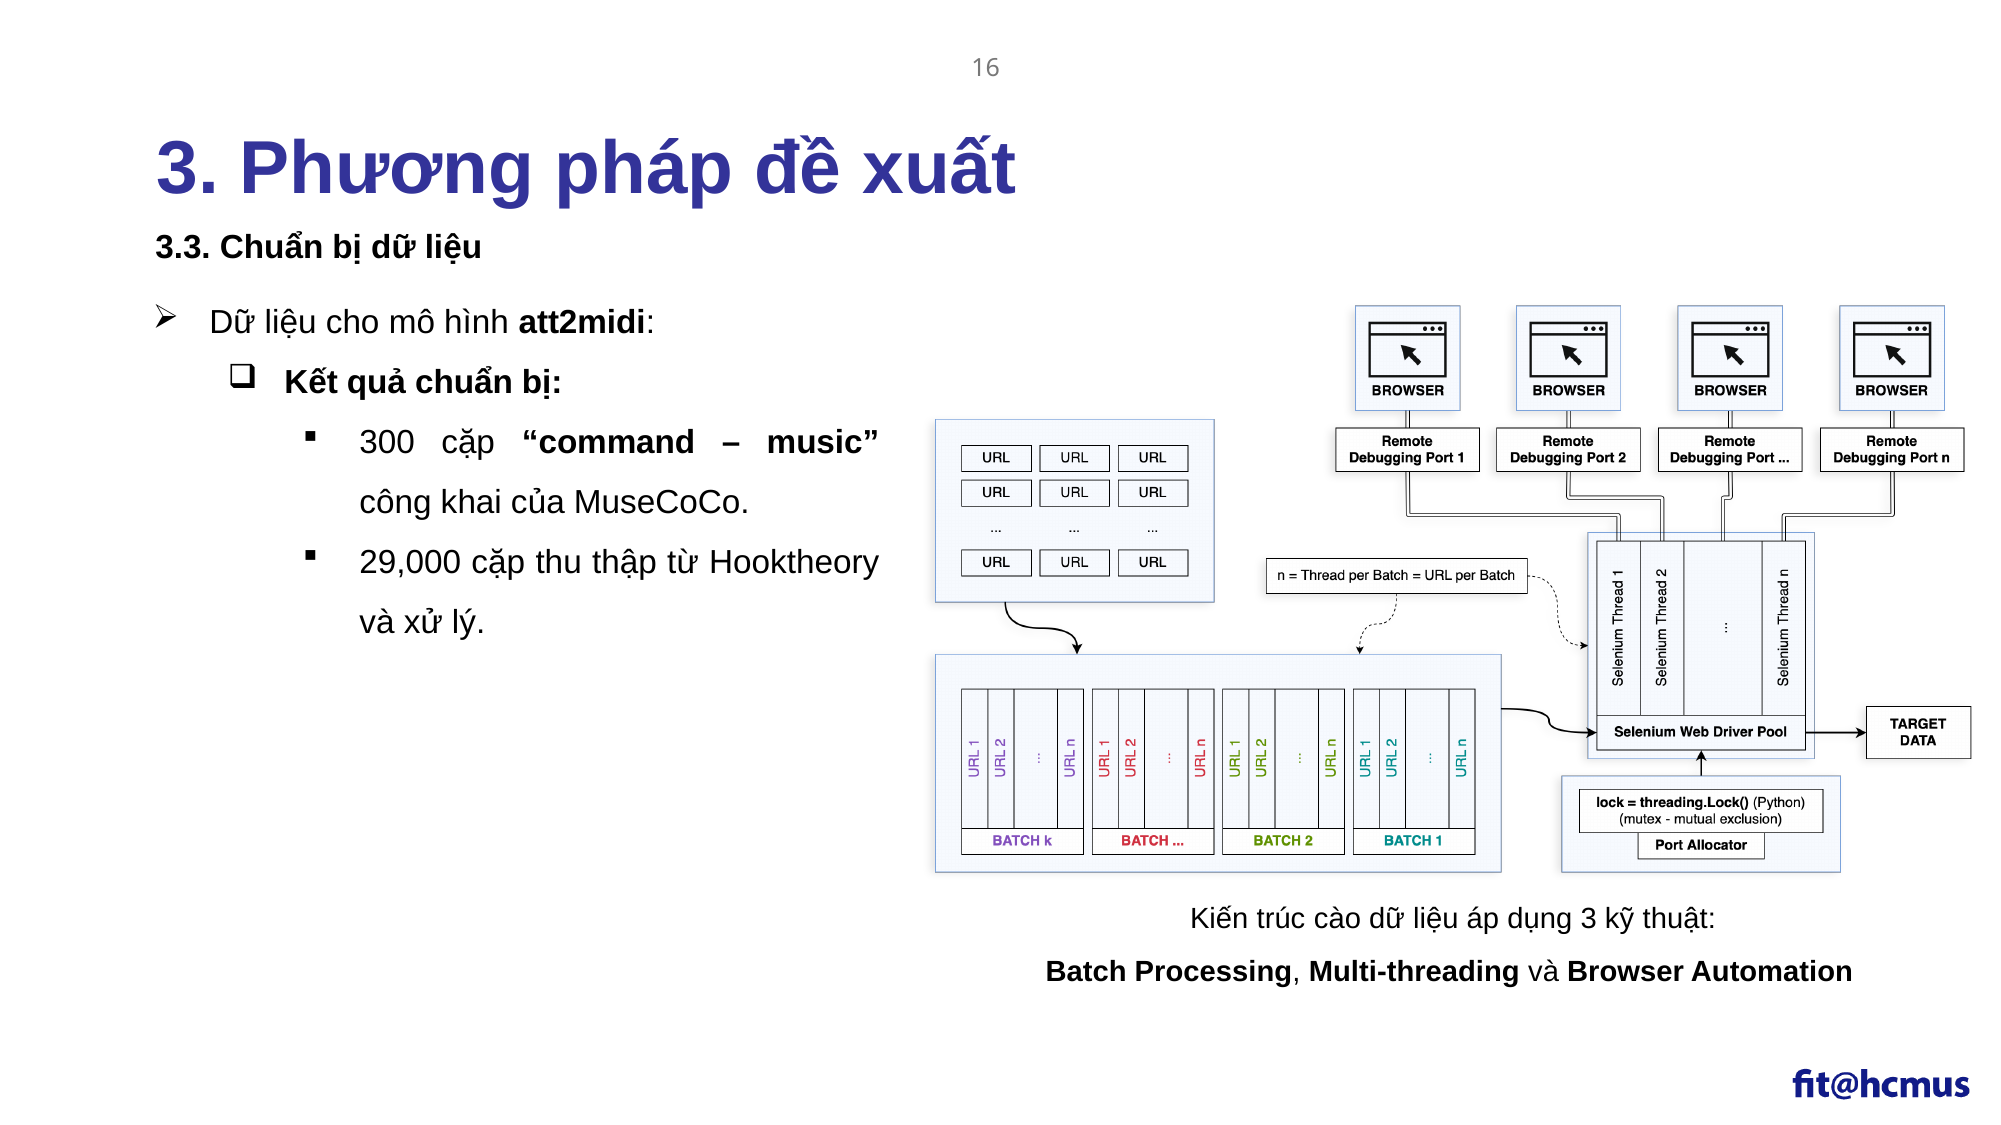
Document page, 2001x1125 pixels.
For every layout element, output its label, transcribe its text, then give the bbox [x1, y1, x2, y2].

text_box Kiến trúc cào dữ liệu áp dụng 3 kỹ thuật: Batch Processing, Multi-threading và Browser Automation [721, 874, 2000, 995]
text_box Dữ liệu cho mô hình att2midi: Kết quả chuẩn bị: 300 cặp “command – music” công khai của MuseCoCo. 29,000 cặp thu thập từ Hooktheory và xử lý. [138, 273, 895, 648]
picture [935, 287, 1972, 880]
text_box 3.3. Chuẩn bị dữ liệu [140, 217, 680, 273]
picture [1783, 1061, 1972, 1106]
slide_number 16 [894, 38, 1000, 99]
text_box 3. Phương pháp đề xuất [156, 111, 1018, 216]
